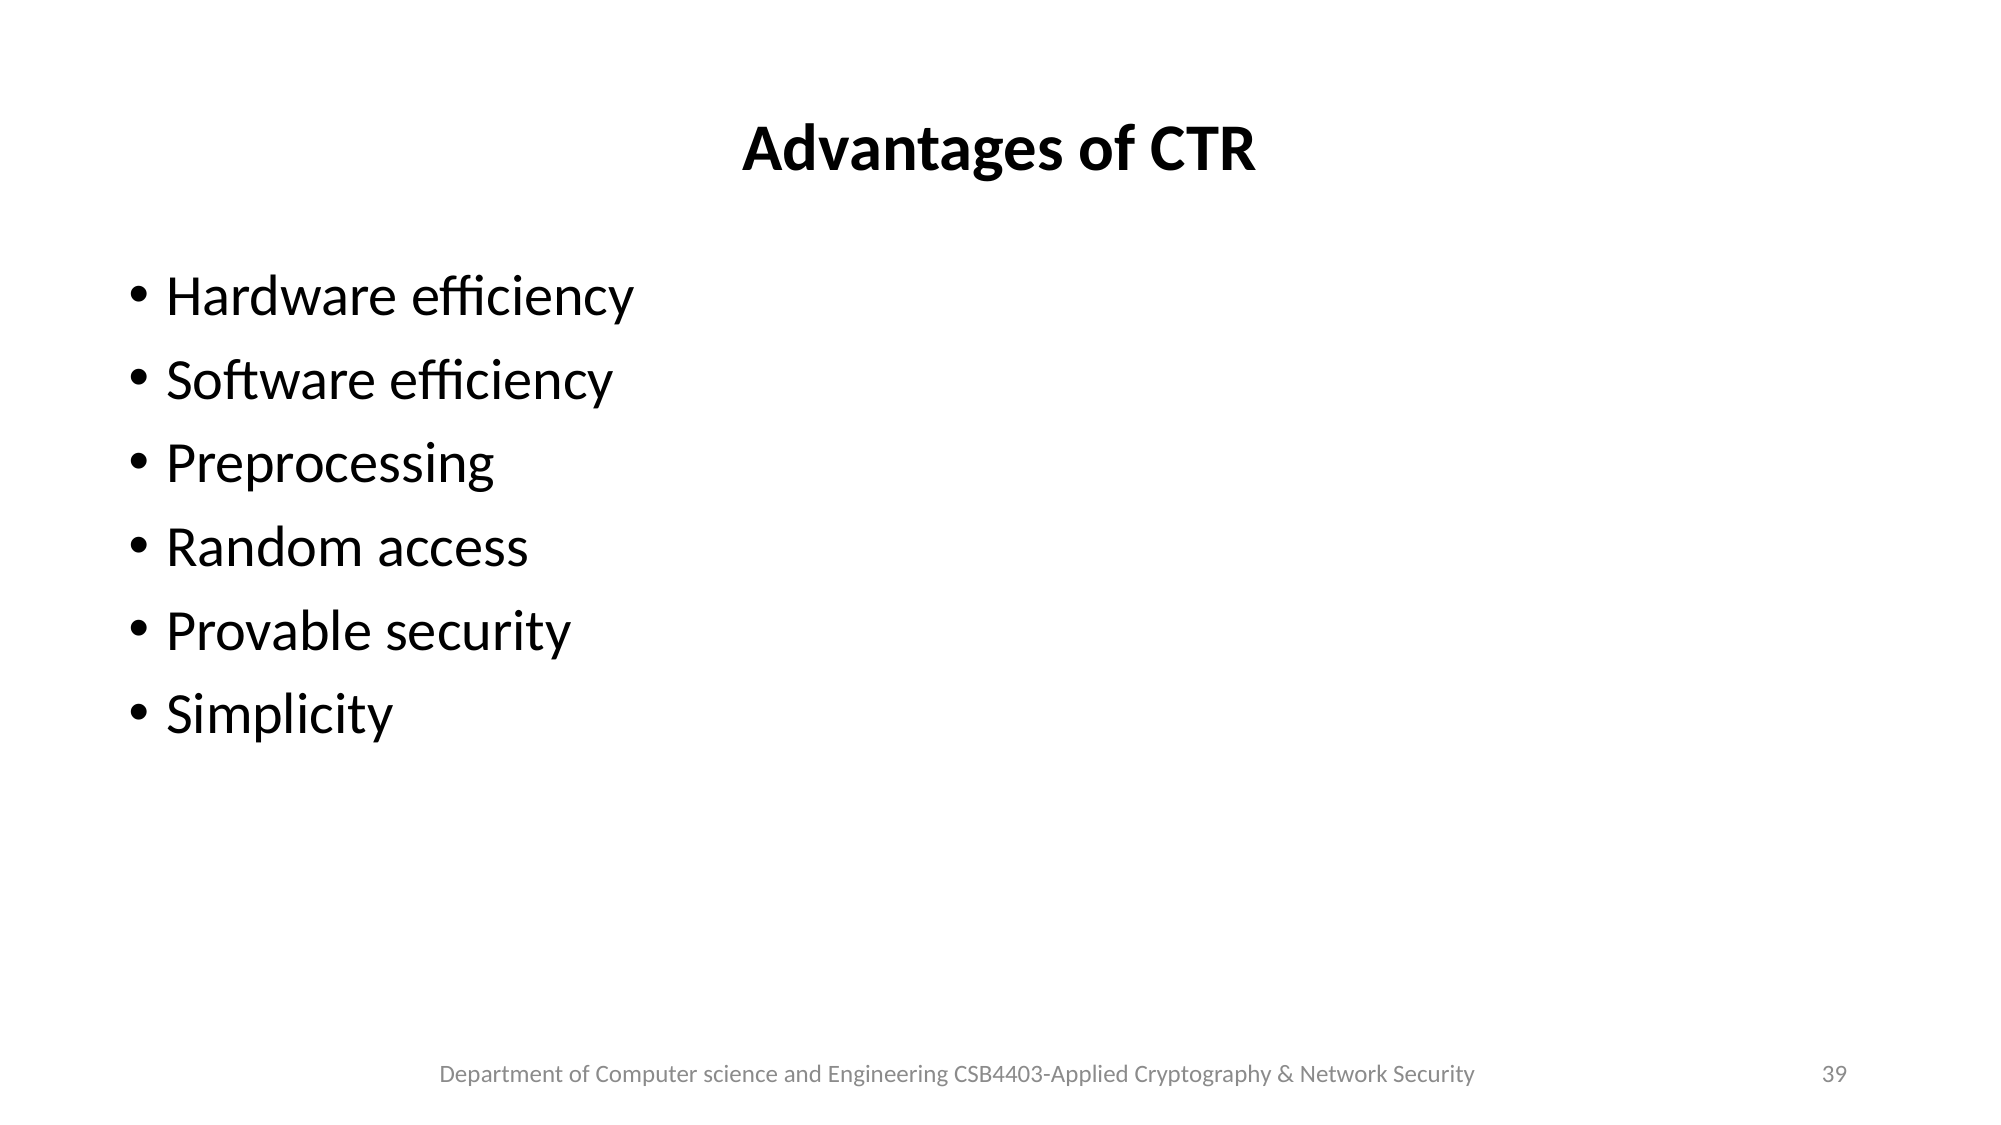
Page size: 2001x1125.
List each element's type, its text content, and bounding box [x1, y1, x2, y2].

list Hardware efficiency Software efficiency Preprocessing Random access Provable security Simplicity [113, 257, 1863, 1014]
footer Department of Computer science and Engineering CSB4403-Applied Cryptography & Network Security [288, 1042, 1412, 1103]
slide_number 39 [1412, 1042, 1863, 1103]
title Advantages of CTR [137, 59, 1863, 238]
